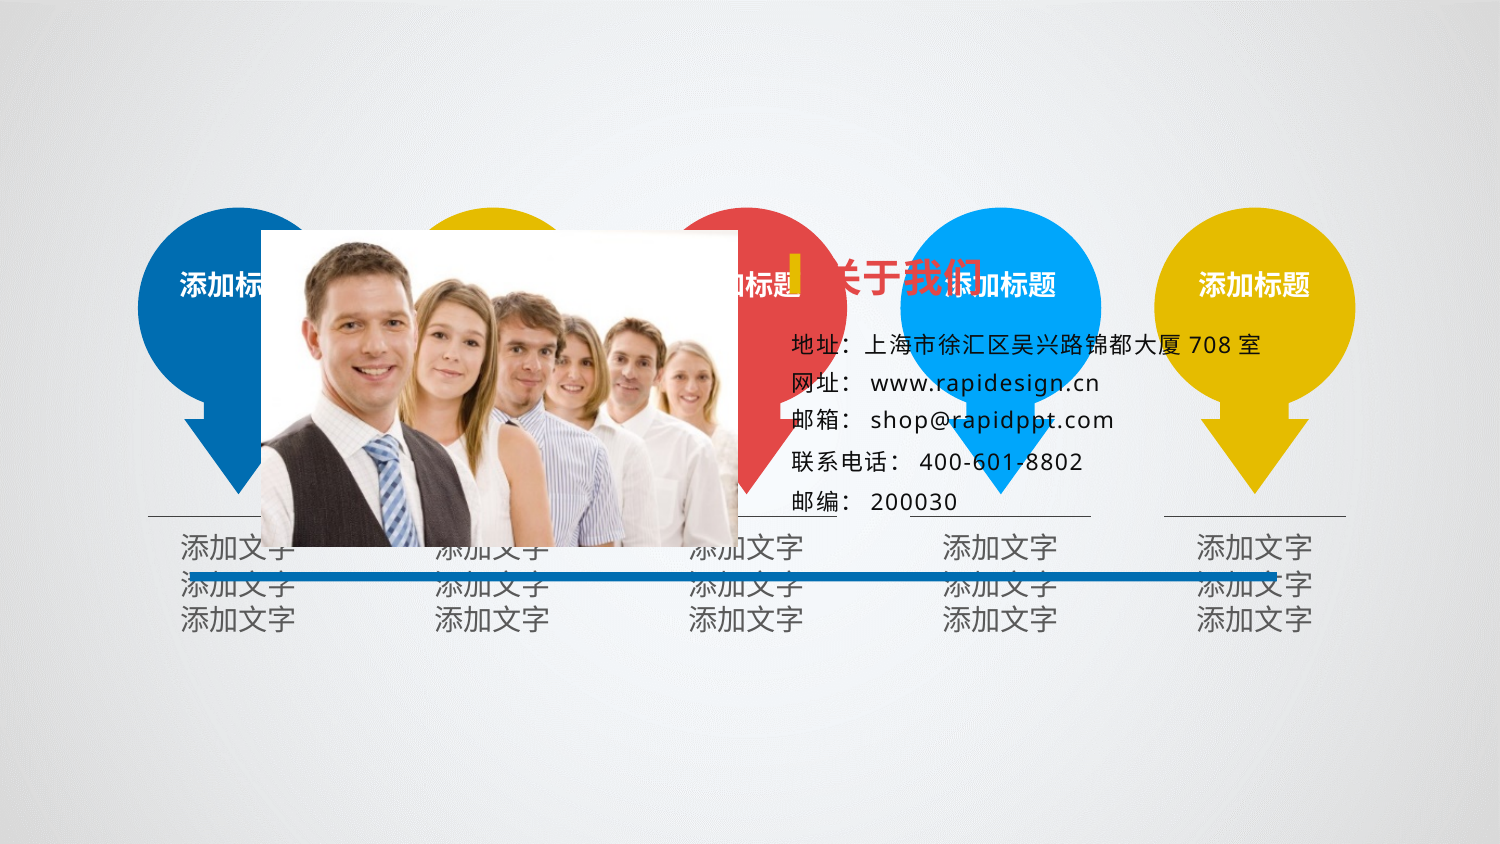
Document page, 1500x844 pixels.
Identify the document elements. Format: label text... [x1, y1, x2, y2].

picture [0, 0, 1500, 844]
text_box 邮编：200030 [776, 495, 1219, 516]
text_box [123, 516, 1370, 645]
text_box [137, 207, 1356, 495]
